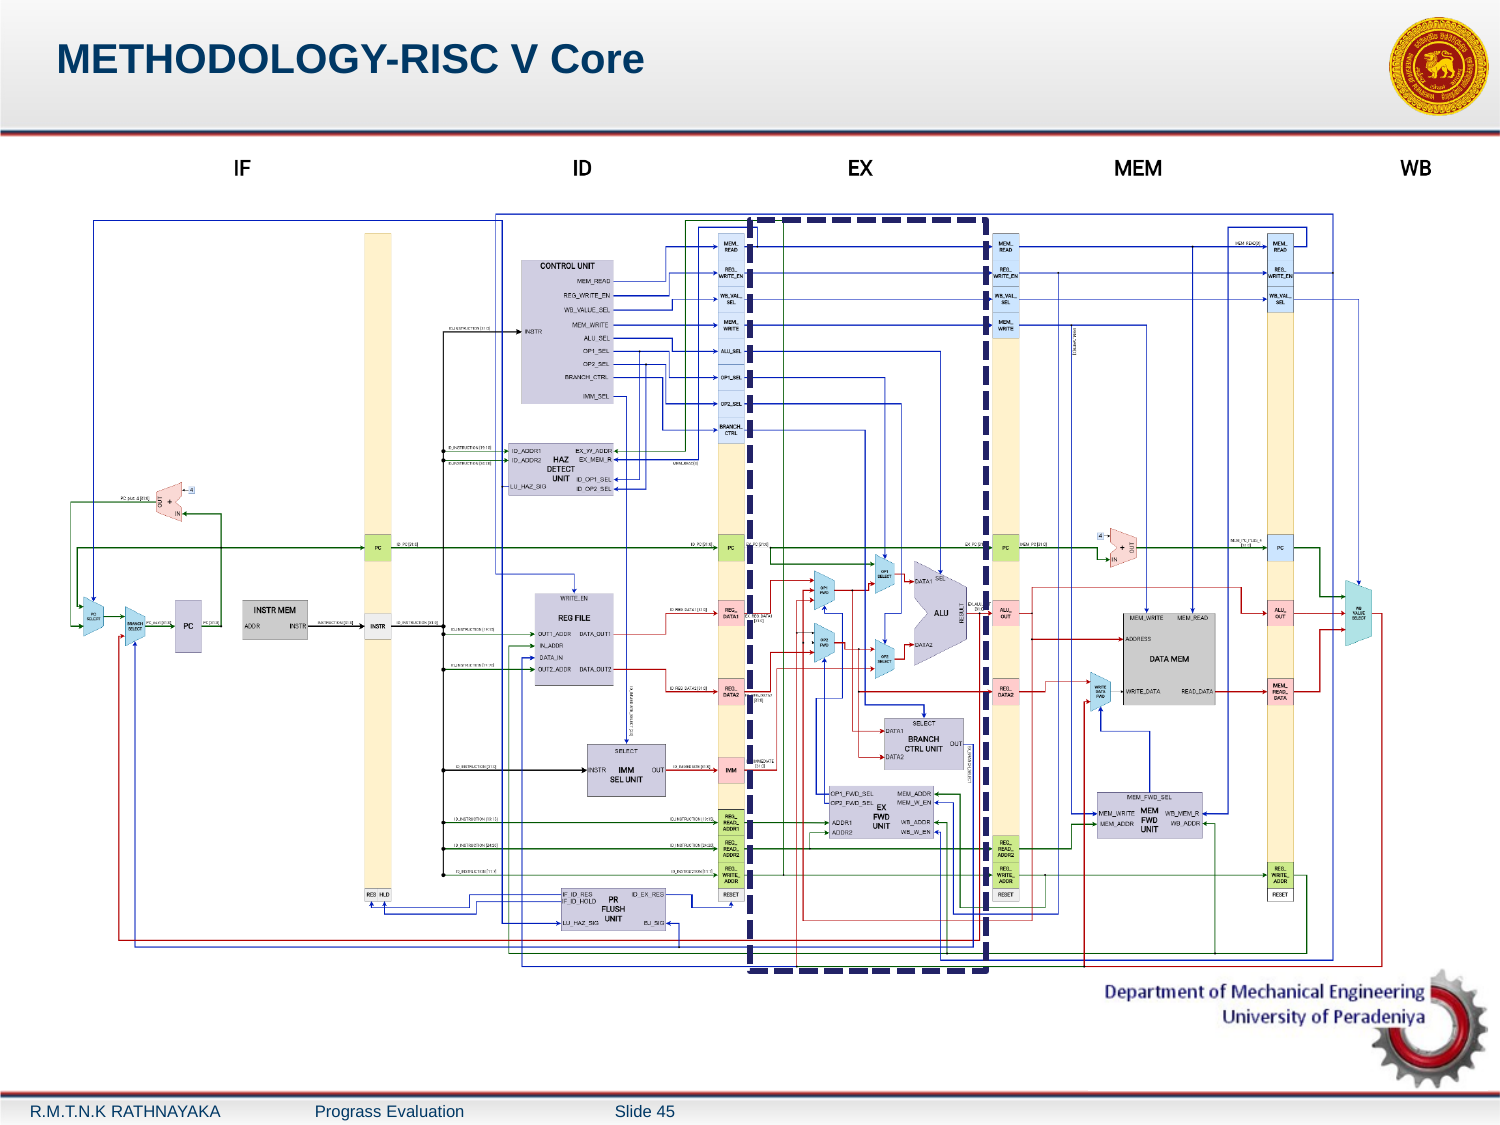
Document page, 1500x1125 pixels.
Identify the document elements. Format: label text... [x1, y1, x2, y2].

picture [0, 153, 1500, 1125]
text_box METHODOLOGY-RISC V Core [41, 19, 1282, 95]
picture [0, 0, 1500, 137]
